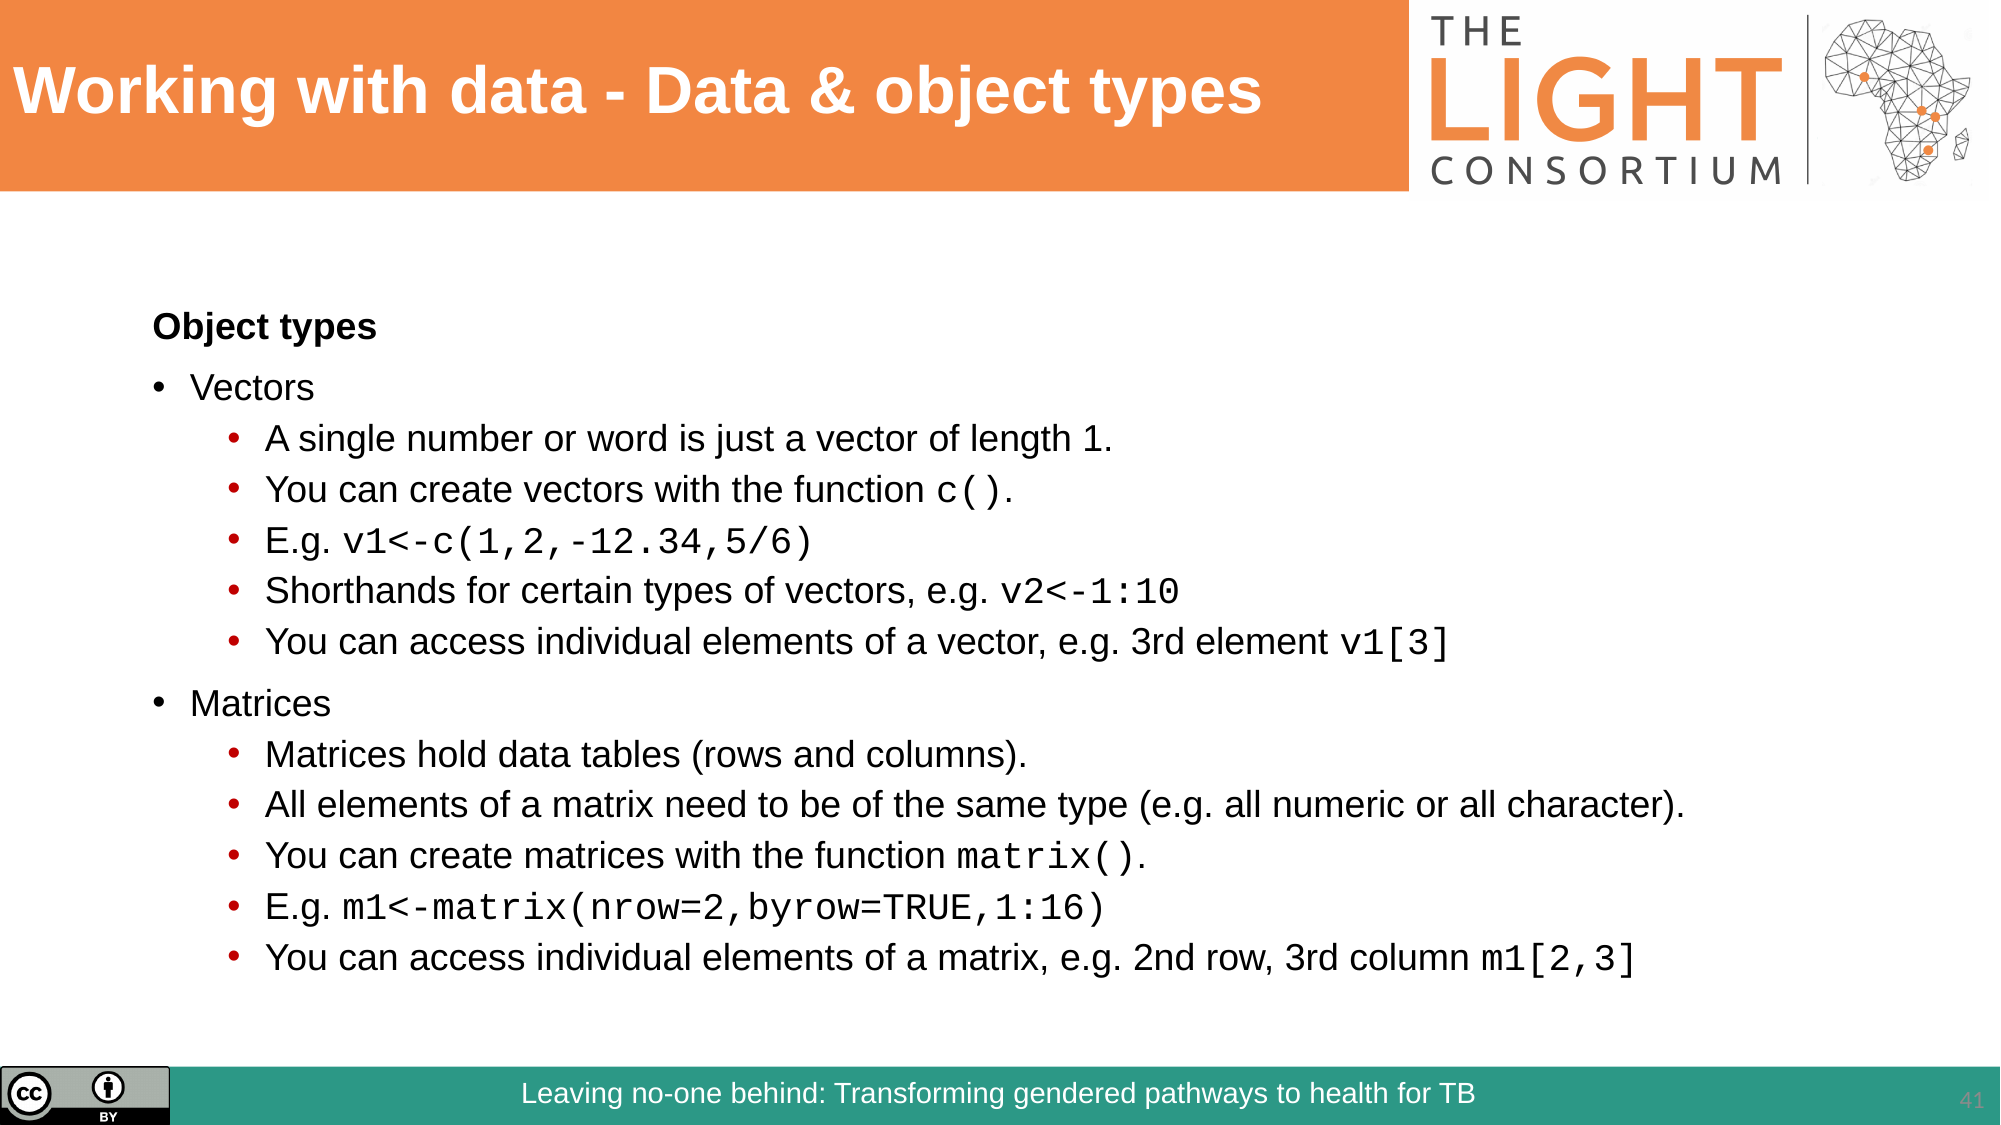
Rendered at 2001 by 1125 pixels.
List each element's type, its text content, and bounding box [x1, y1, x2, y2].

title Working with data - Data & object types [0, 0, 1410, 192]
list Object types Vectors A single number or word is just a vector of length 1. You can create vectors with the function c(). E.g. v1<-c(1,2,-12.34,5/6) Shorthands for certain types of vectors, e.g. v2<-1:10 You can access individual elements of a vector, e.g. 3rd element v1[3] Matrices Matrices hold data tables (rows and columns). All elements of a matrix need to be of the same type (e.g. all numeric or all character). You can create matrices with the function matrix(). E.g. m1<-matrix(nrow=2,byrow=TRUE,1:16) You can access individual elements of a matrix, e.g. 2nd row, 3rd column m1[2,3] [137, 299, 1863, 1066]
picture [1409, 0, 1989, 201]
slide_number ‹#› [1550, 1073, 2000, 1125]
picture [0, 1066, 170, 1125]
